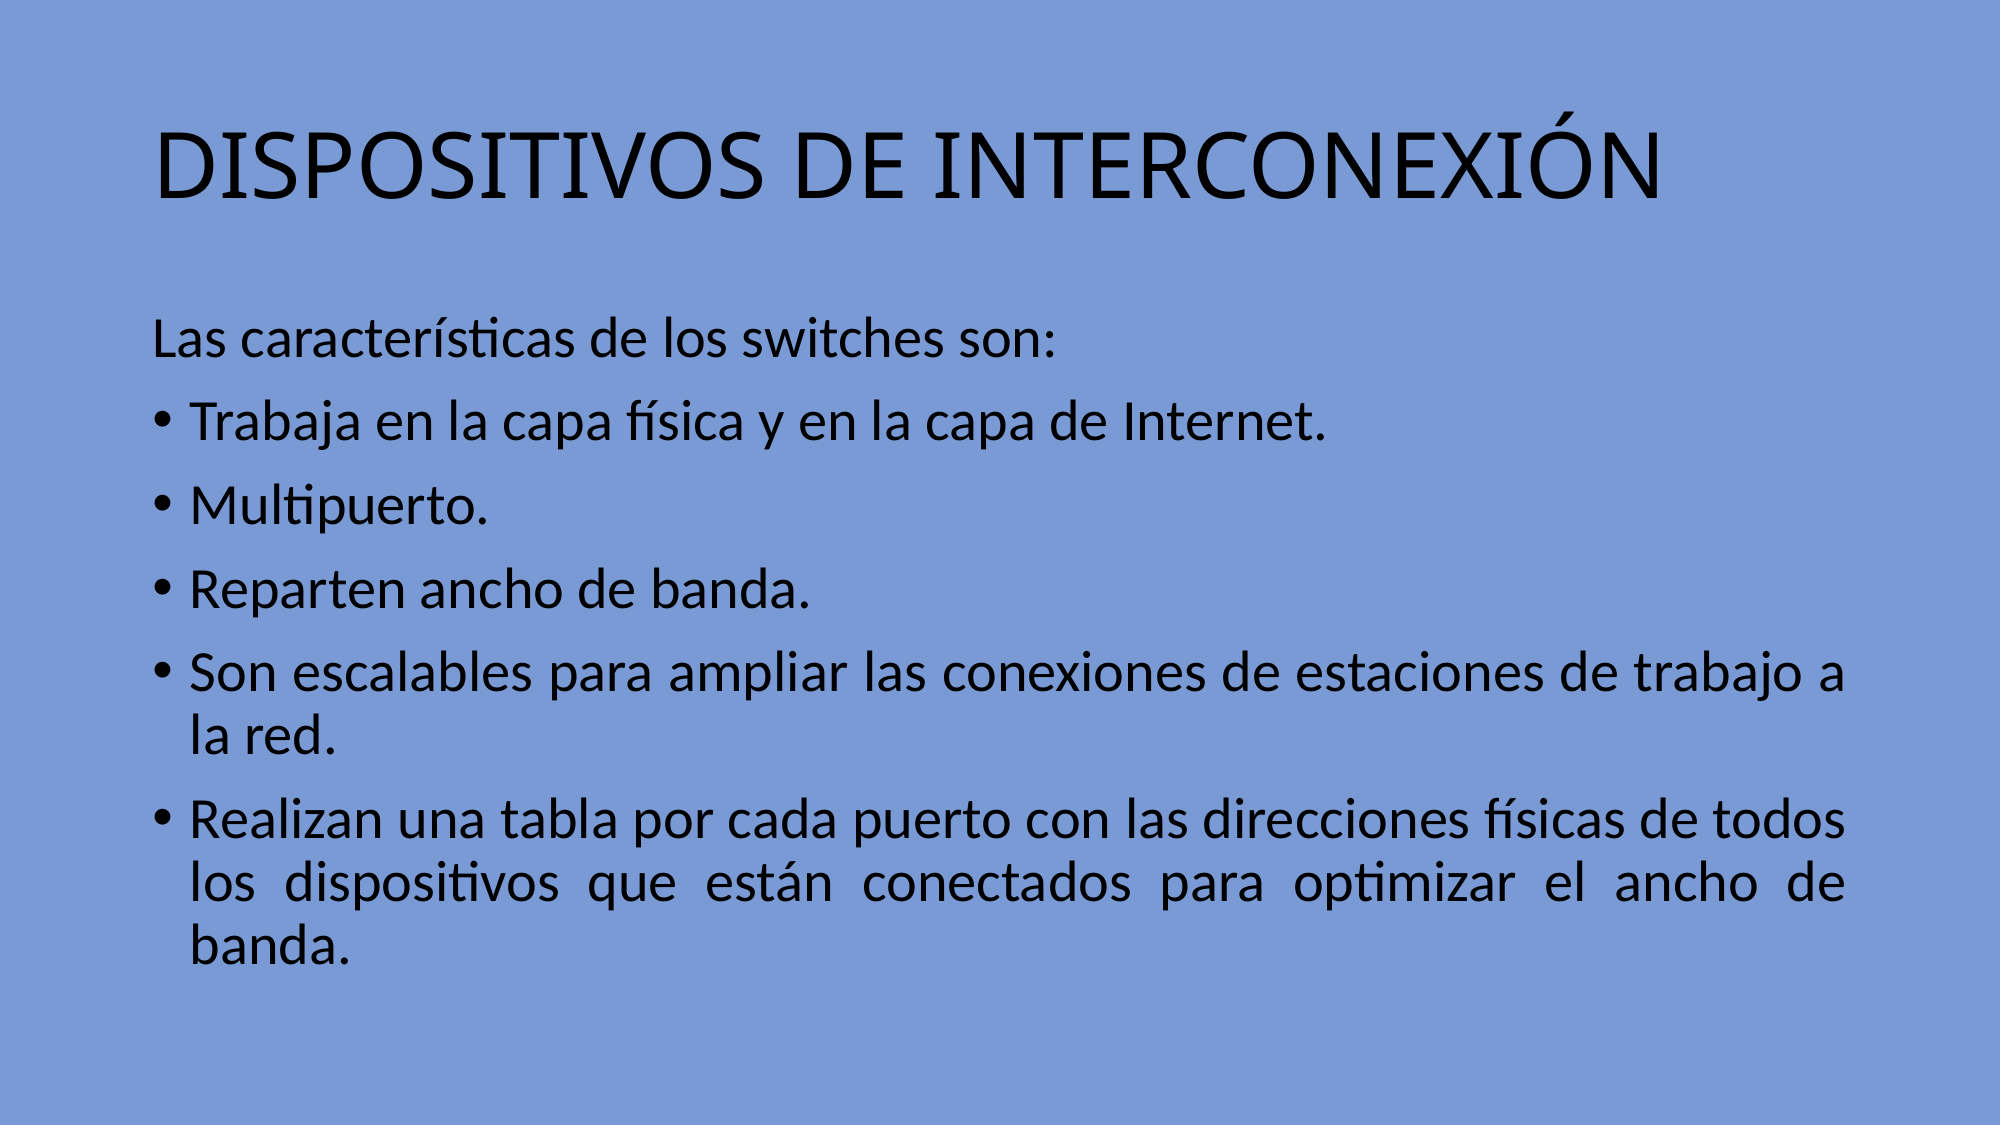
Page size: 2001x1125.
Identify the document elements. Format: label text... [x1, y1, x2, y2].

title DISPOSITIVOS DE INTERCONEXIÓN [137, 59, 1863, 278]
list Las características de los switches son: Trabaja en la capa física y en la capa de Internet. Multipuerto. Reparten ancho de banda. Son escalables para ampliar las conexiones de estaciones de trabajo a la red. Realizan una tabla por cada puerto con las direcciones físicas de todos los dispositivos que están conectados para optimizar el ancho de banda. [137, 299, 1863, 1014]
